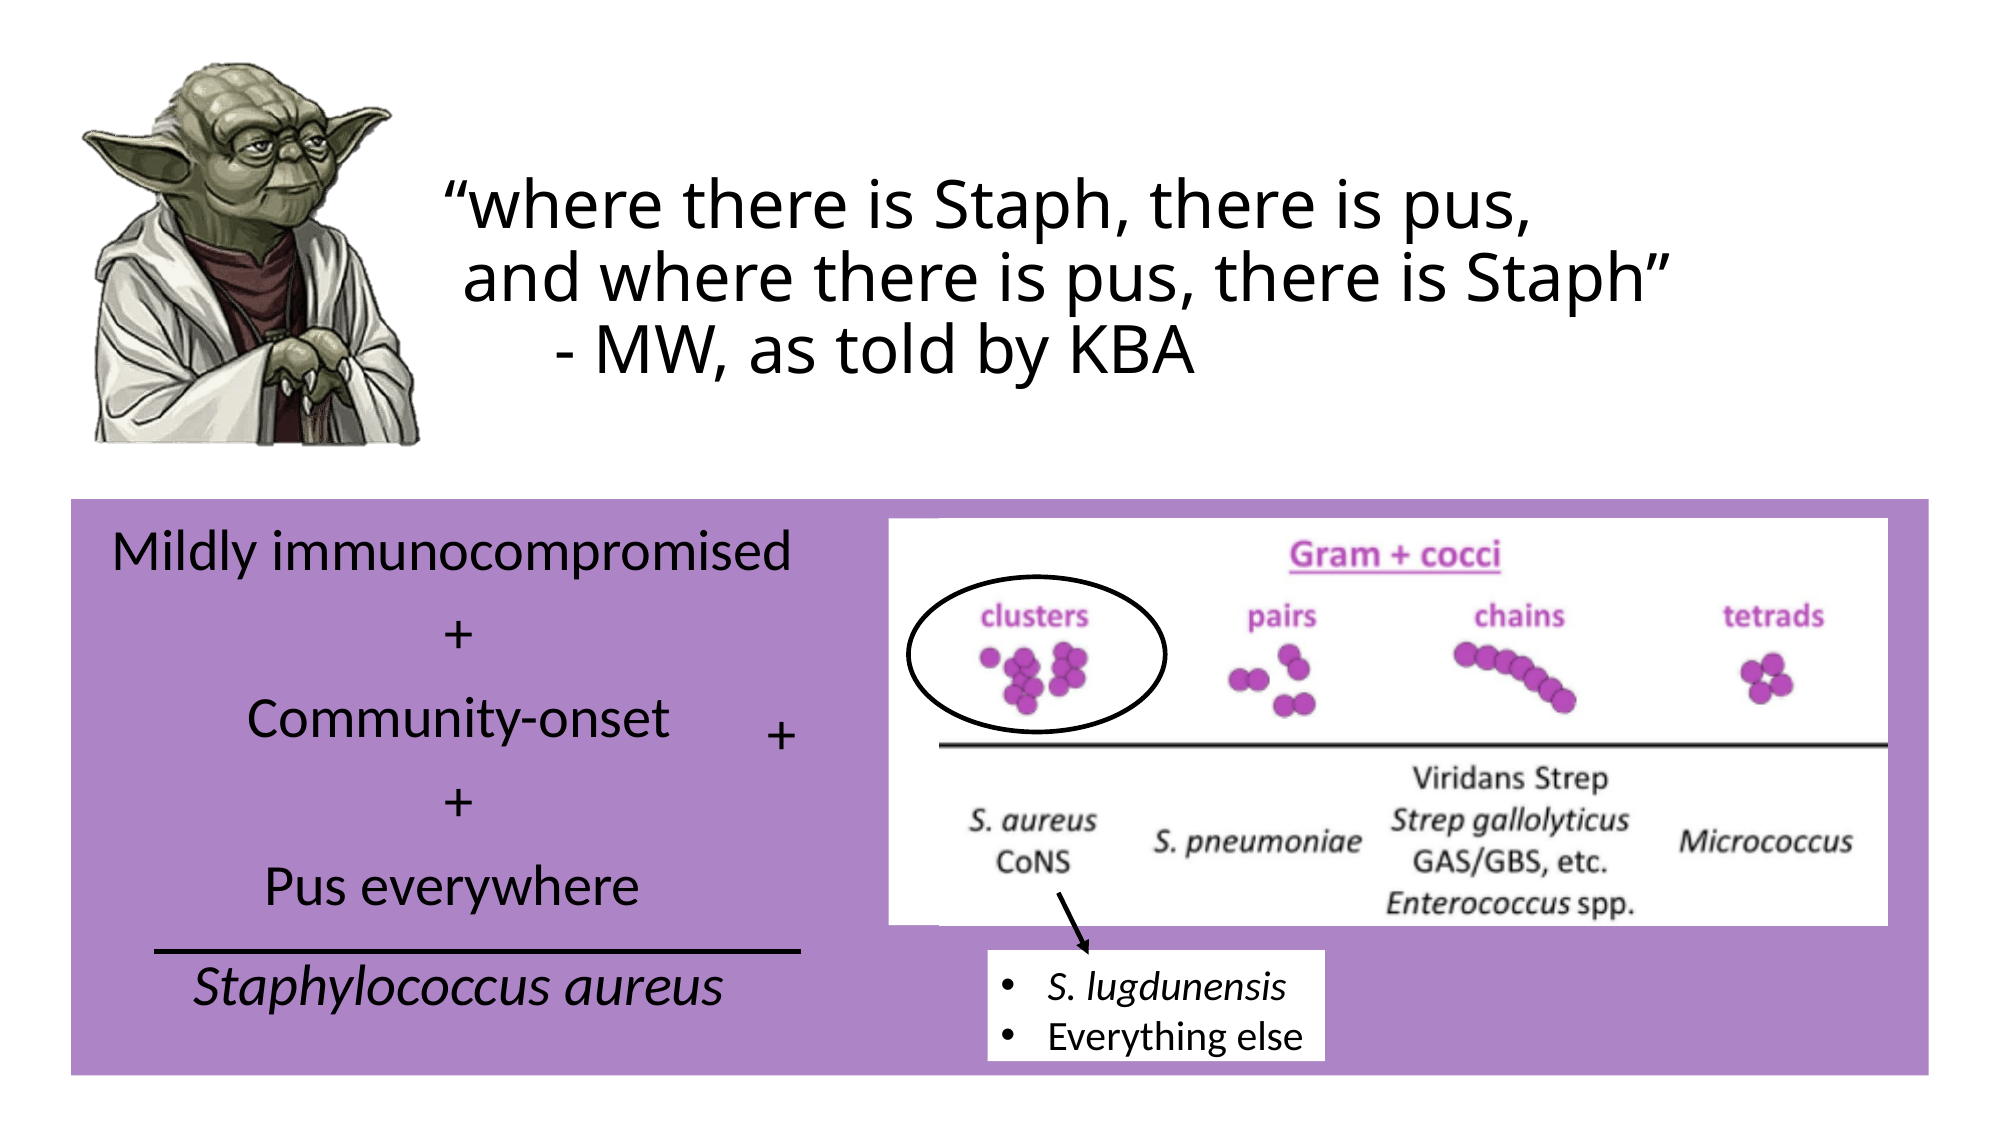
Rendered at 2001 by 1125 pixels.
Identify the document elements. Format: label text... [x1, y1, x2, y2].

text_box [985, 892, 1367, 1068]
text_box [888, 517, 997, 926]
text_box [70, 498, 1930, 1076]
title “where there is Staph, there is pus, and where there is pus, there is Staph” - MW, as told by KBA [429, 160, 1929, 479]
text_box [907, 602, 939, 706]
picture [939, 518, 1888, 926]
picture [71, 49, 430, 452]
list Mildly immunocompromised + Community-onset + Pus everywhere Staphylococcus aureus [61, 512, 858, 1062]
text_box + [752, 689, 837, 774]
